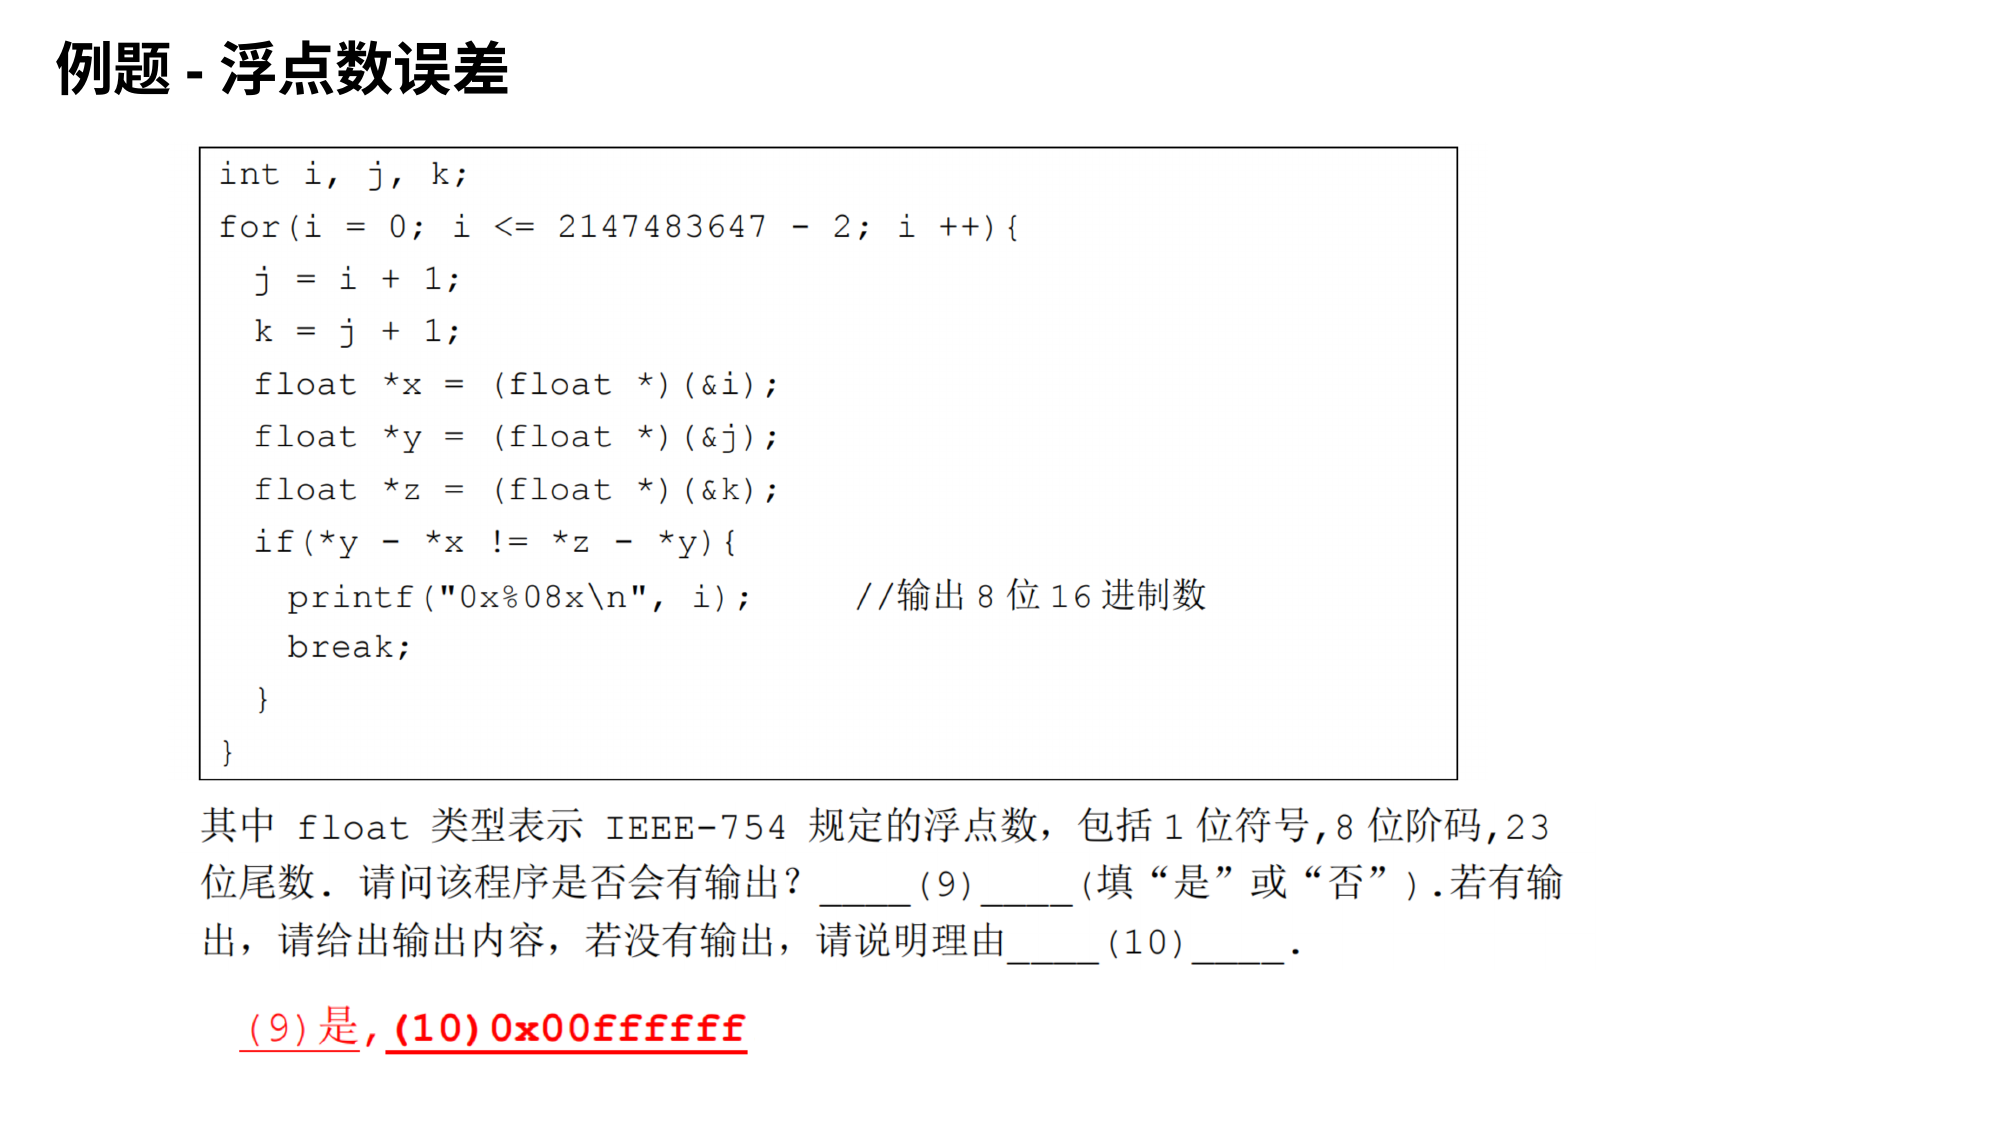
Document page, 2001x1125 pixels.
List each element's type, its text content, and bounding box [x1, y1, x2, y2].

picture [238, 991, 756, 1072]
picture [178, 802, 1597, 971]
text_box 例题-浮点数误差 [40, 24, 817, 110]
picture [168, 142, 1489, 781]
